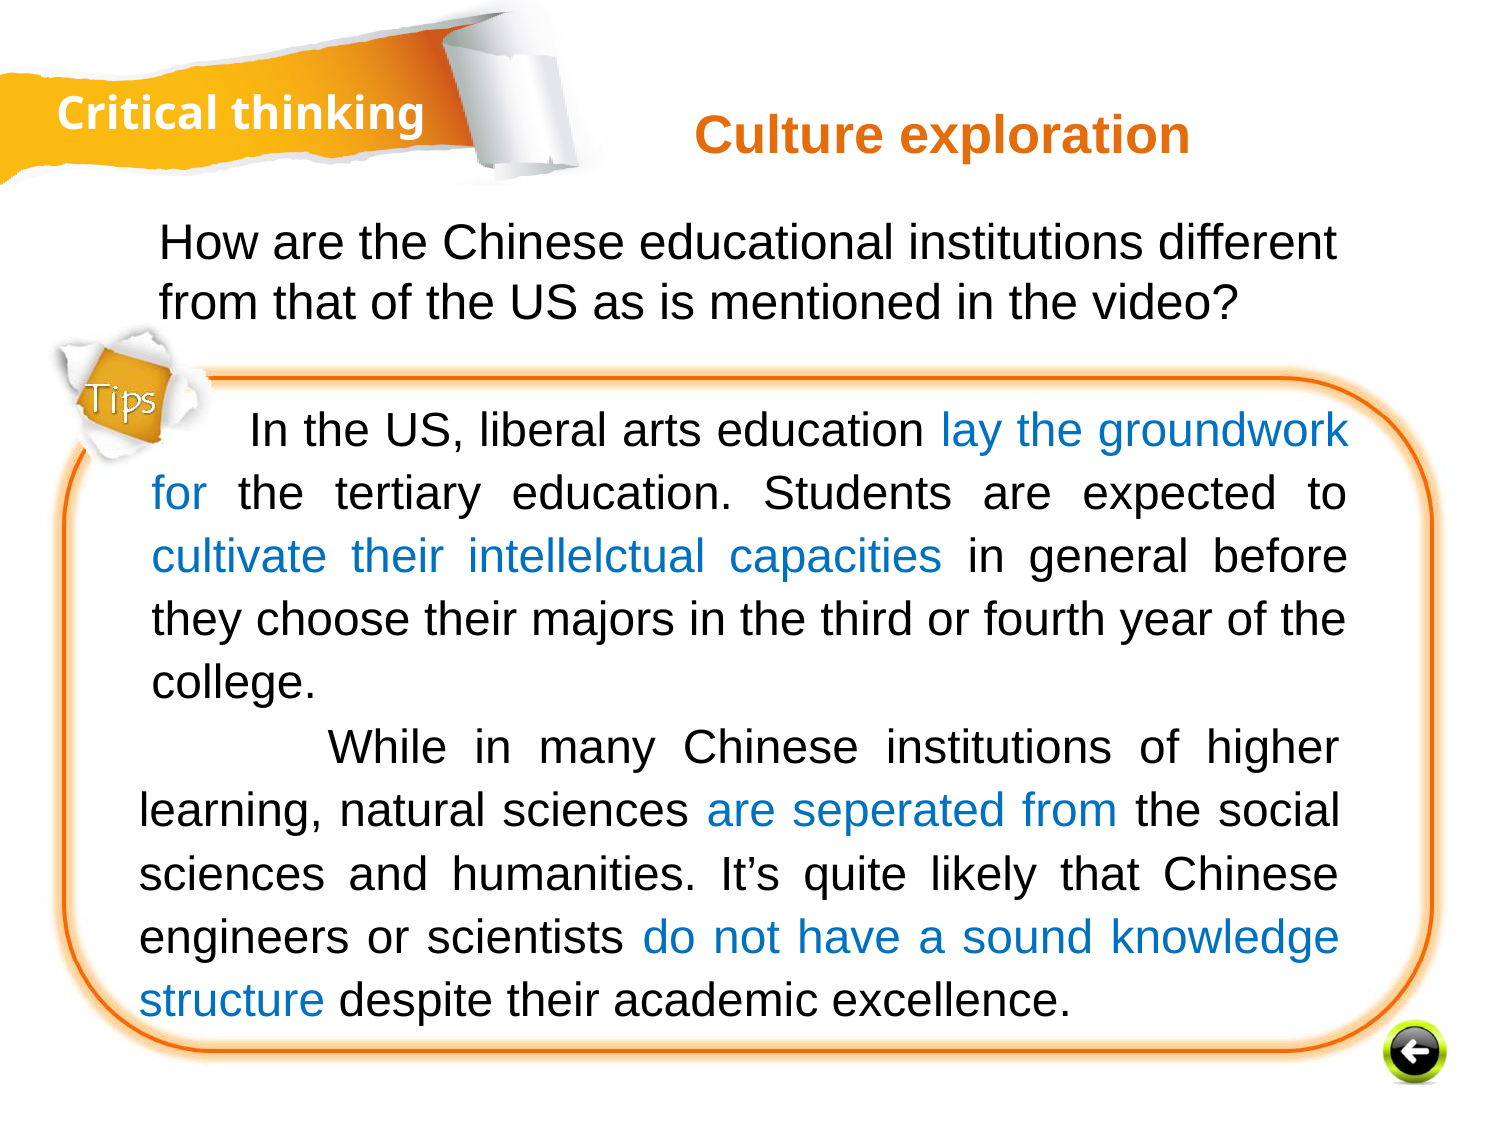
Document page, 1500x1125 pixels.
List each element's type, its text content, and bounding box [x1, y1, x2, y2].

text_box How are the Chinese educational institutions different from that of the US as is mentioned in the video? [144, 201, 1422, 305]
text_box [0, 0, 1210, 185]
picture [39, 306, 1454, 1090]
